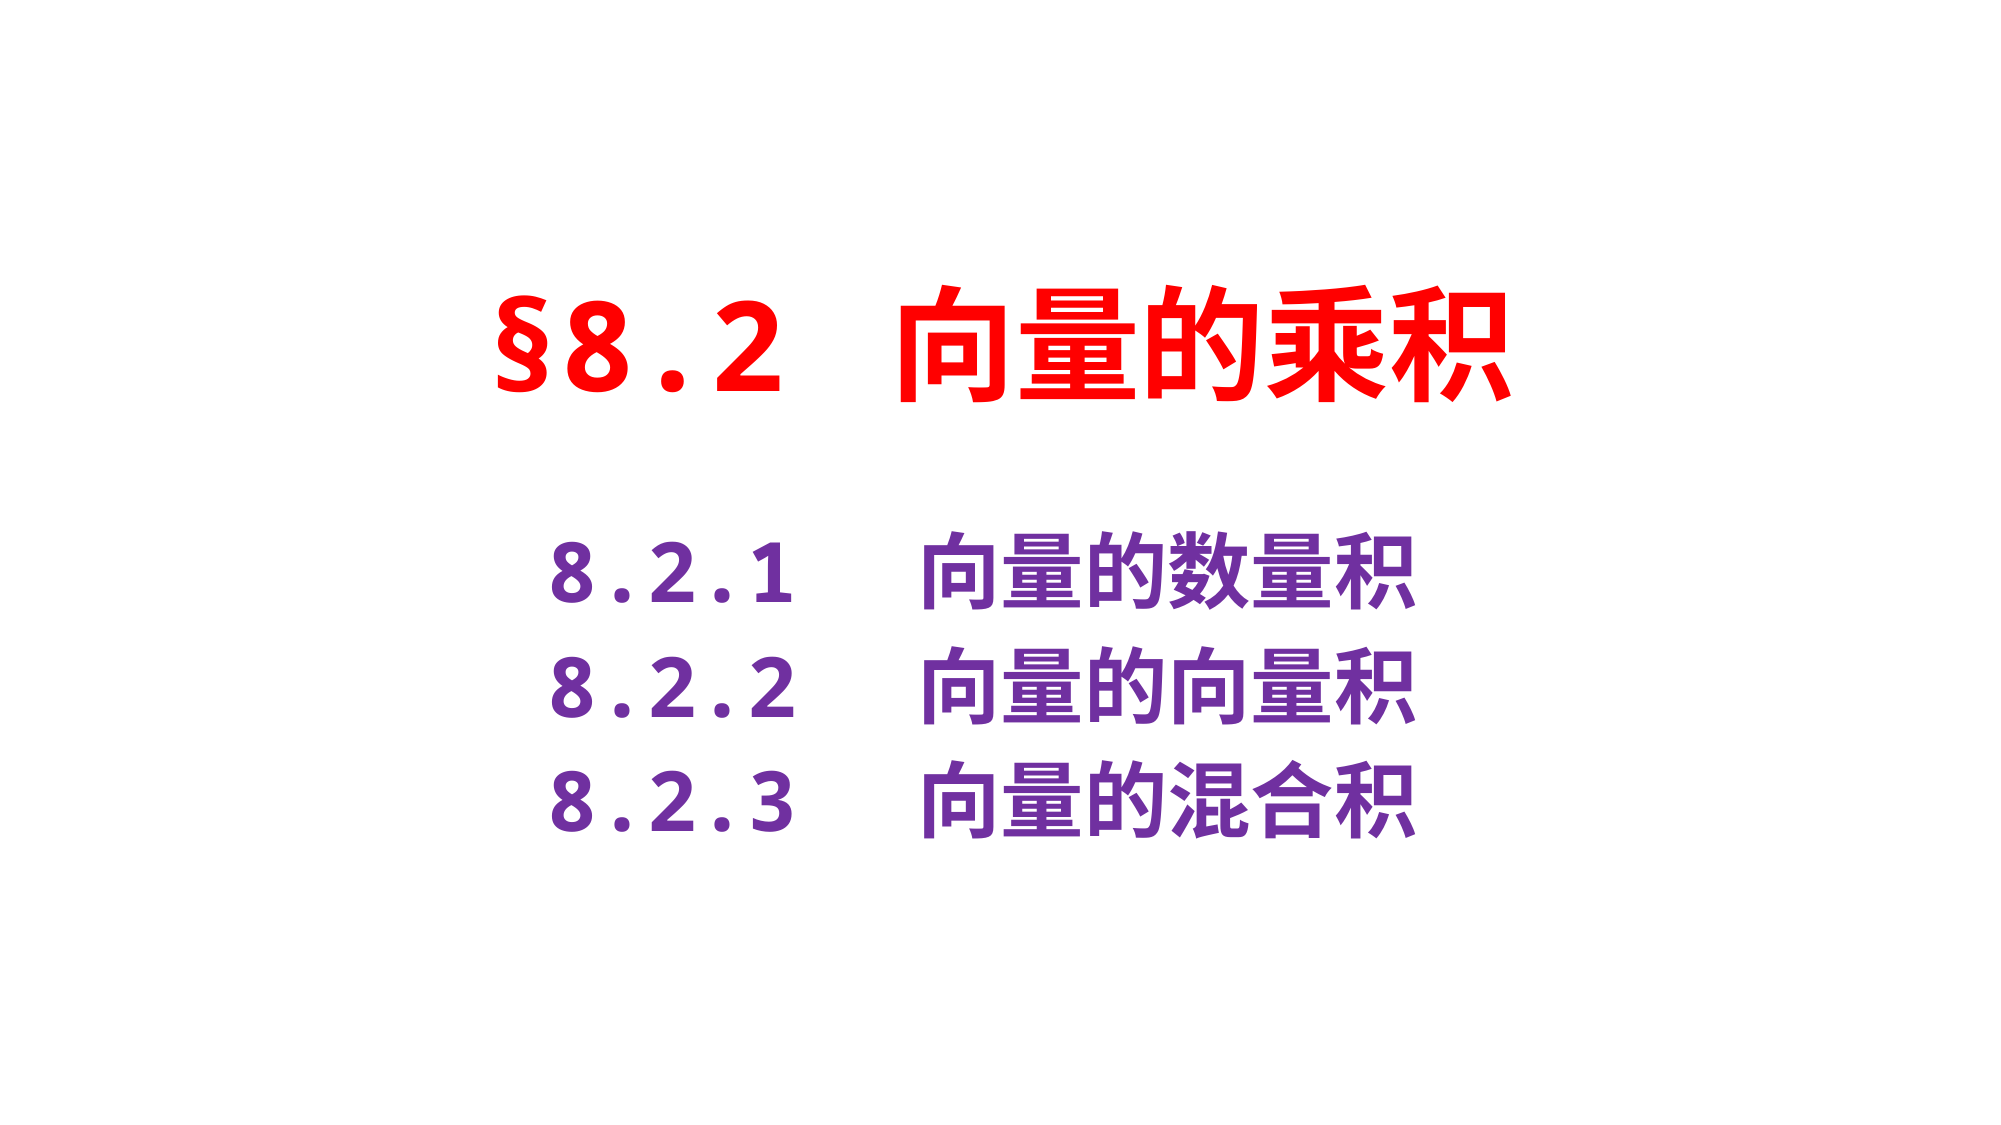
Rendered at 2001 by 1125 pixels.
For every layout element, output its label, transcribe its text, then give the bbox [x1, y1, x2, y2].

subtitle 8.2.1 向量的数量积 8.2.2 向量的向量积 8.2.3 向量的混合积 [486, 518, 1480, 966]
title §8.2 向量的乘积 [249, 184, 1750, 576]
